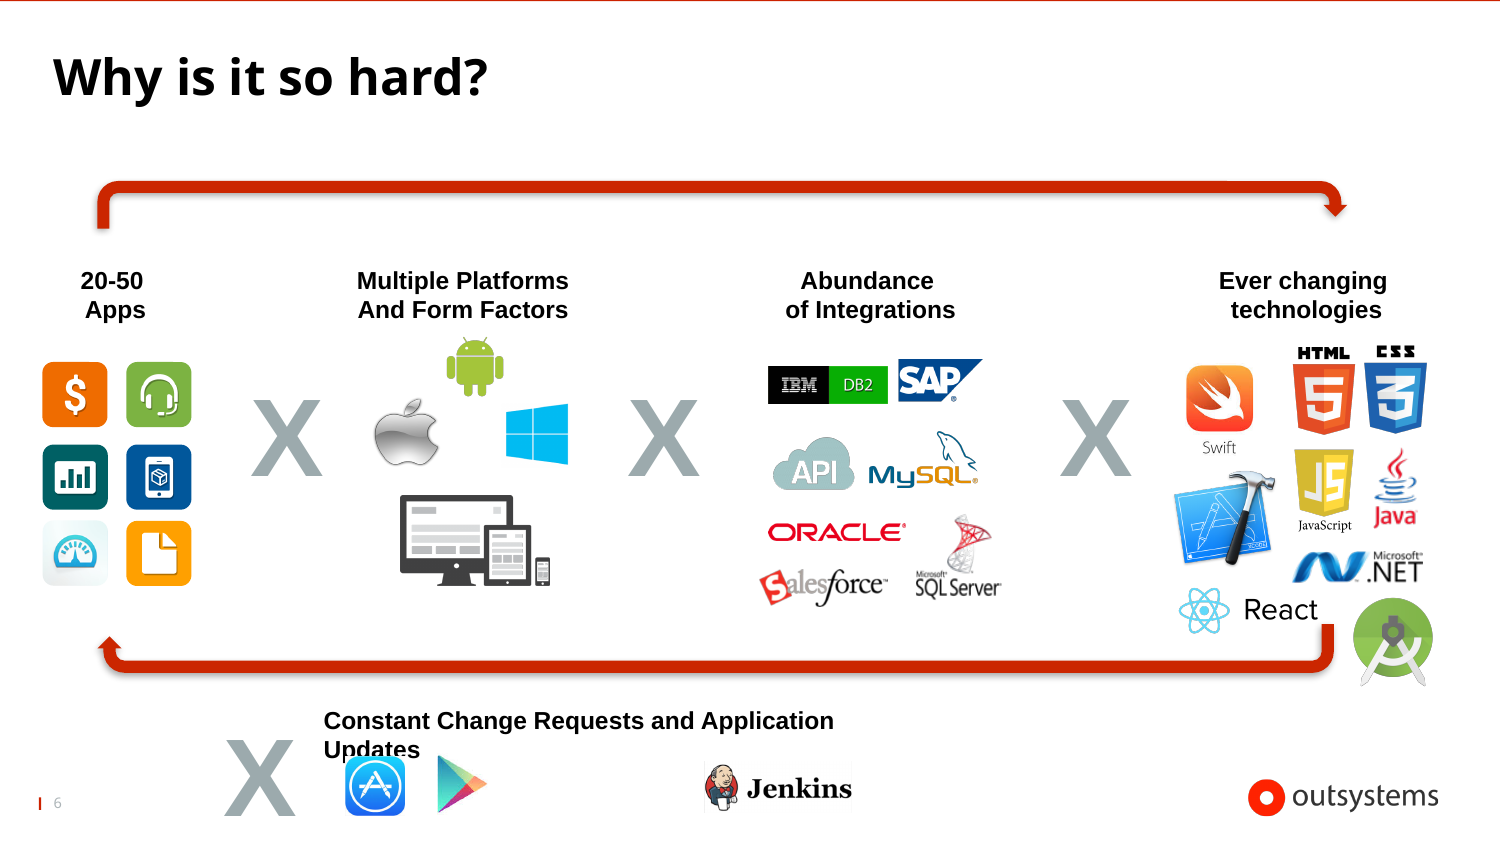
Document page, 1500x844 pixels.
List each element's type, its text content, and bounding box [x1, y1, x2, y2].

picture [1244, 776, 1442, 819]
text_box X [208, 752, 312, 844]
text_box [42, 256, 192, 587]
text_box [97, 180, 1348, 743]
picture [1172, 586, 1340, 634]
picture [1172, 362, 1264, 458]
picture [703, 761, 852, 813]
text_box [341, 256, 586, 586]
picture [428, 752, 493, 816]
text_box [758, 257, 1003, 607]
picture [1172, 467, 1277, 572]
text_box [1280, 339, 1447, 587]
picture [1347, 596, 1439, 688]
title Why is it so hard? [38, 30, 1215, 126]
slide_number 6 [38, 789, 86, 819]
text_box Ever changing technologies [1353, 257, 1410, 331]
picture [501, 403, 570, 468]
picture [345, 756, 405, 817]
